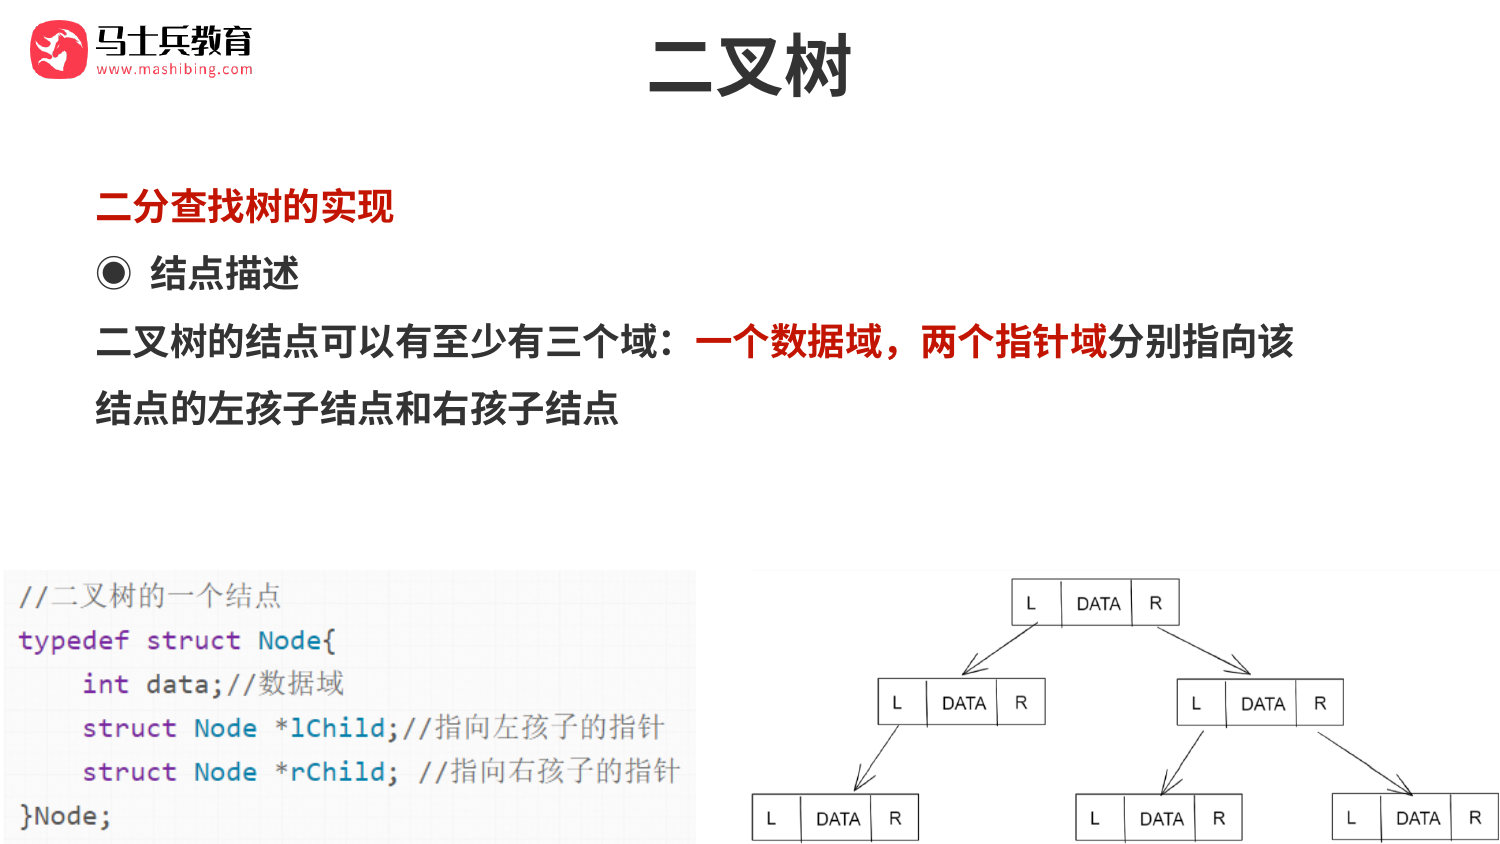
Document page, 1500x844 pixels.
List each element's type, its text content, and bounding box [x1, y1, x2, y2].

text_box 二叉树 [403, 0, 1097, 128]
picture [30, 20, 252, 79]
text_box 二分查找树的实现 ◉ 结点描述 二叉树的结点可以有至少有三个域：一个数据域，两个指针域分别指向该结点的左孩子结点和右孩子结点 [80, 128, 1343, 462]
picture [0, 570, 1500, 844]
